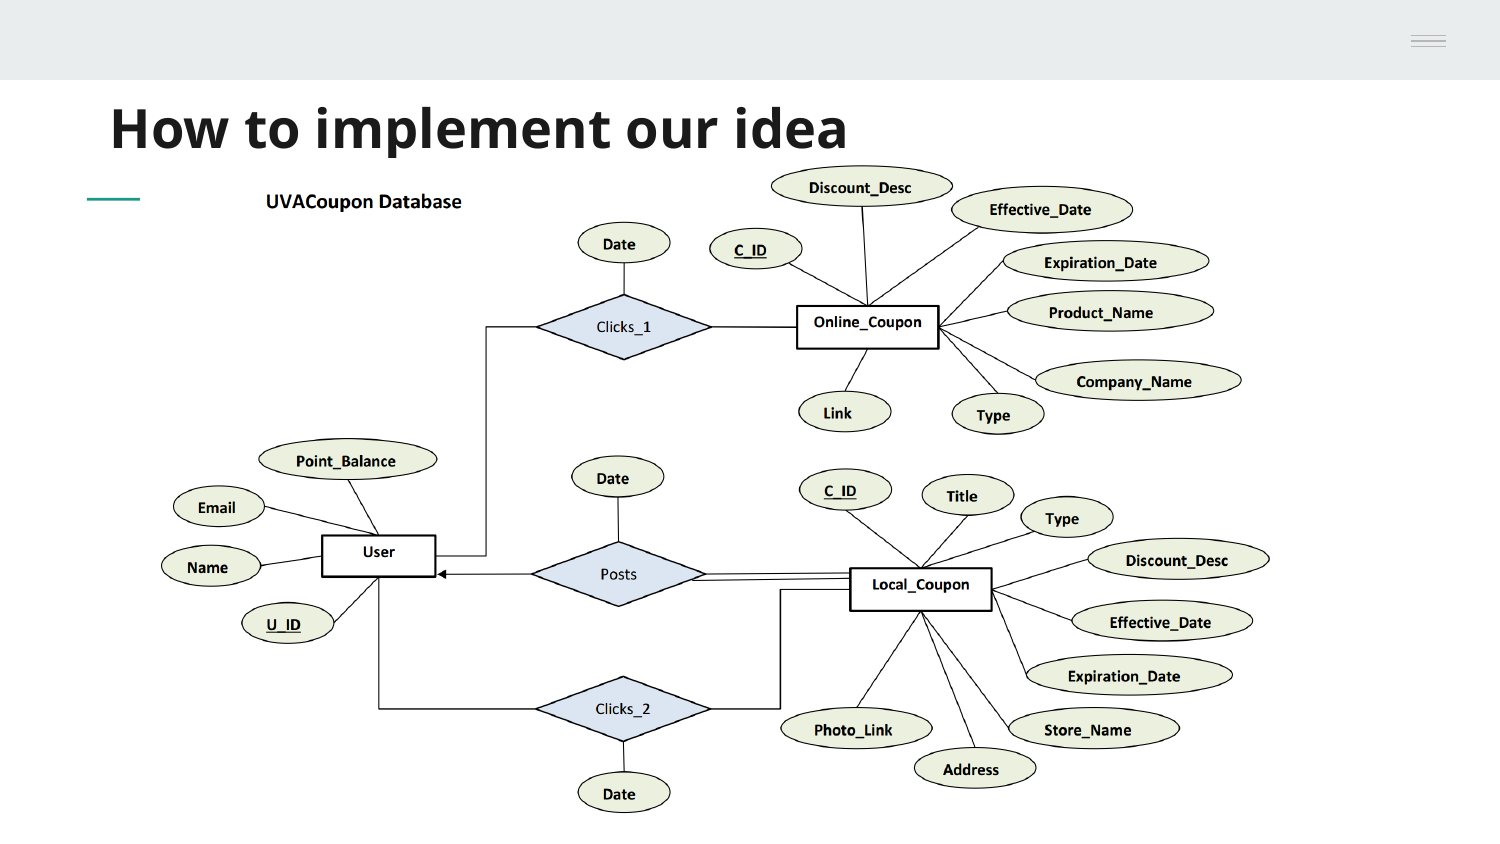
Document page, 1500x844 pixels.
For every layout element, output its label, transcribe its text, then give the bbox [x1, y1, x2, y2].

picture [140, 158, 1281, 822]
title How to implement our idea [94, 78, 1245, 174]
